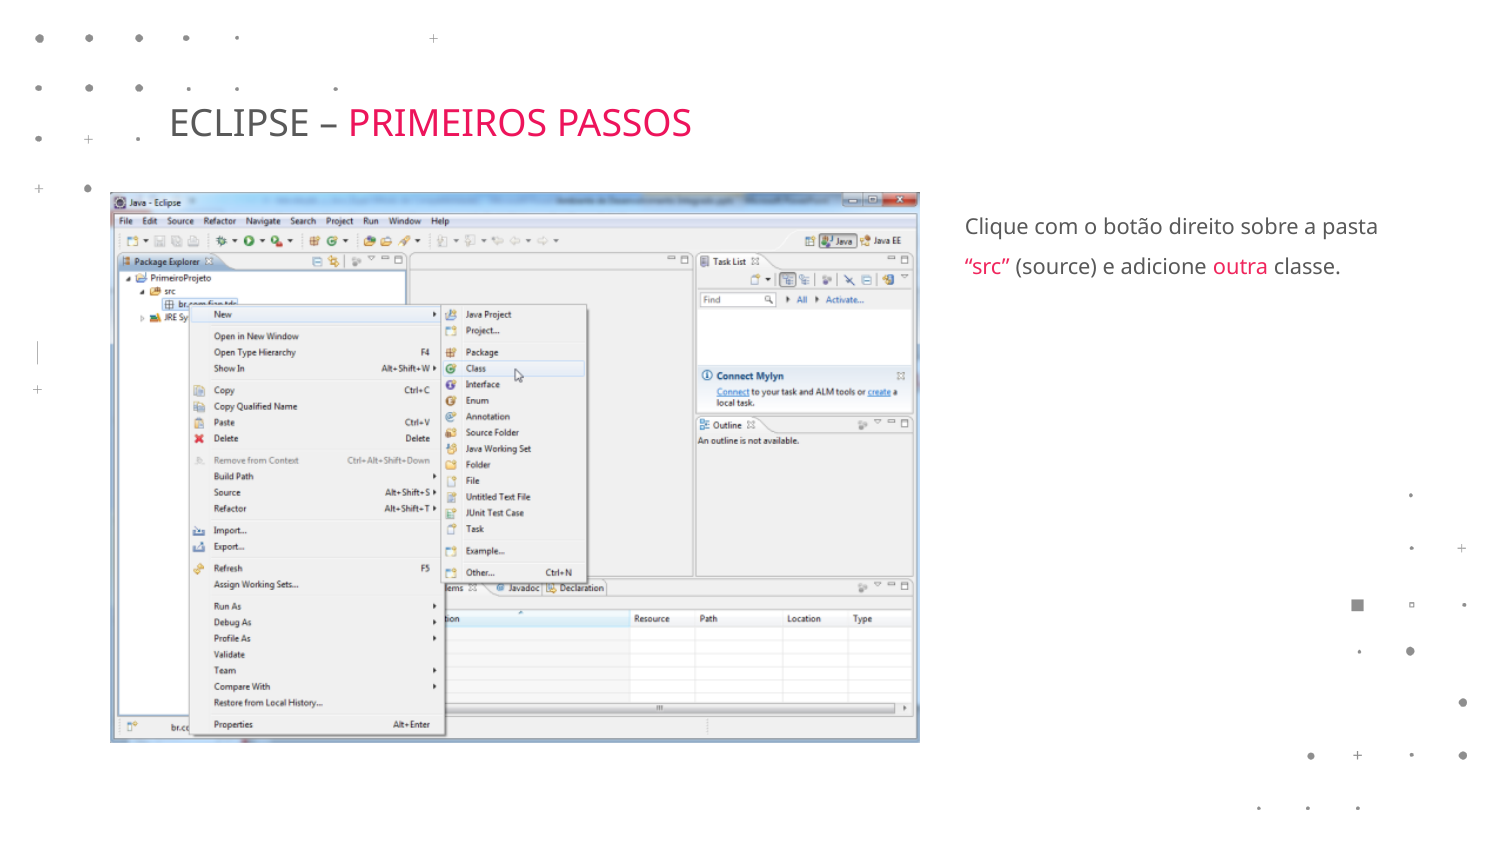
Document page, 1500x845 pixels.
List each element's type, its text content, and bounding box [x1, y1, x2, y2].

text_box ECLIPSE – PRIMEIROS PASSOS [154, 91, 1101, 152]
text_box Clique com o botão direito sobre a pasta “src” (source) e adicione outra classe. [950, 192, 1427, 303]
picture [33, 34, 1467, 810]
